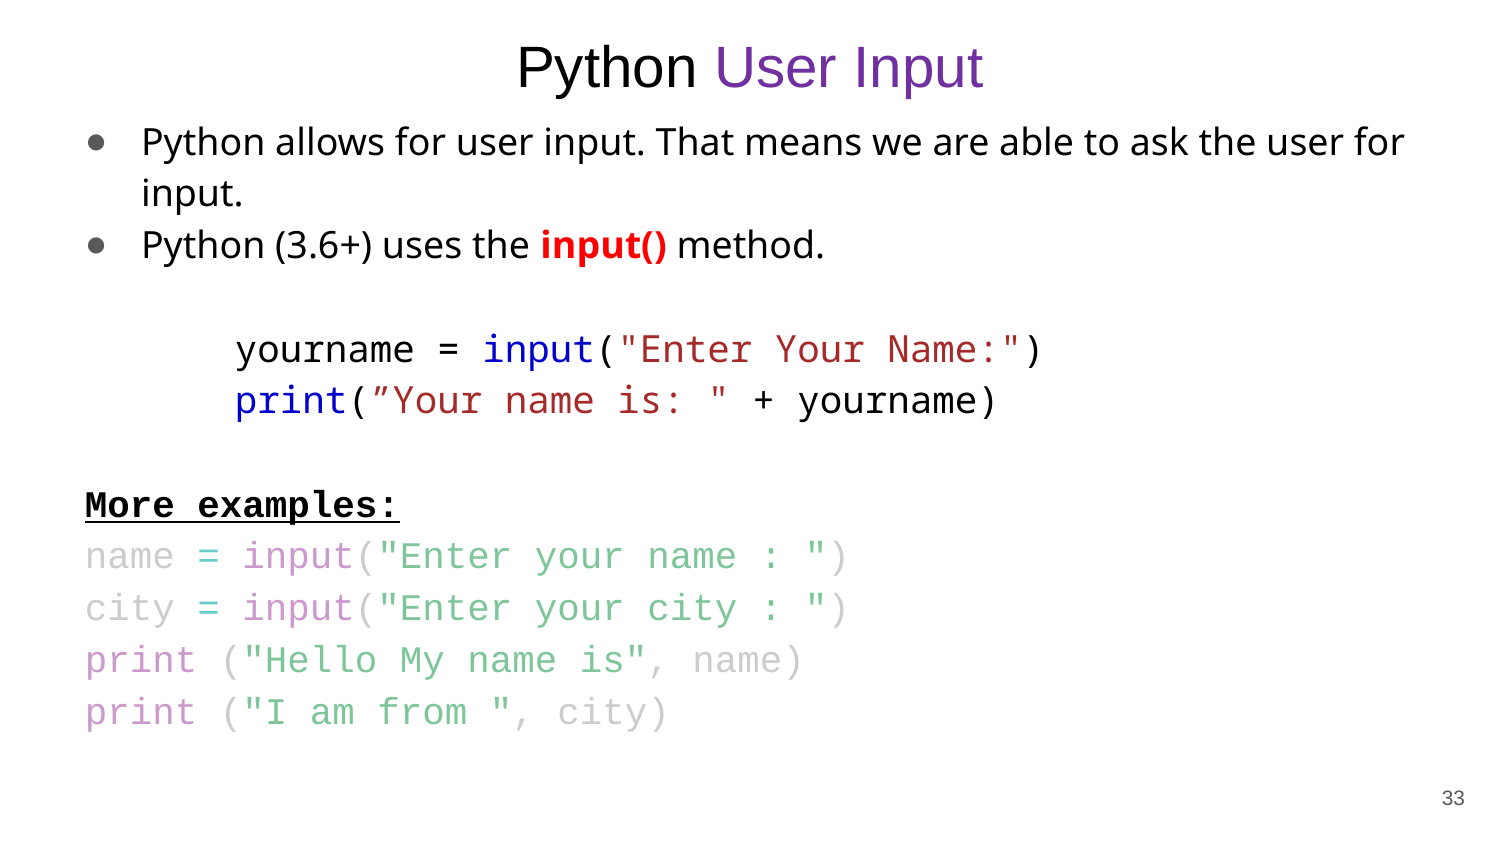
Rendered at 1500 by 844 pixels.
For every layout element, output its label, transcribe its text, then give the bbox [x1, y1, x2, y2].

list Python allows for user input. That means we are able to ask the user for input. Python (3.6+) uses the input() method. yourname = input("Enter Your Name:") print(”Your name is: " + yourname) More examples: name = input("Enter your name : ") city = input("Enter your city : ") print ("Hello My name is", name) print ("I am from ", city) [51, 95, 1449, 812]
title Python User Input [51, 14, 1449, 95]
slide_number 33 [1389, 764, 1480, 830]
